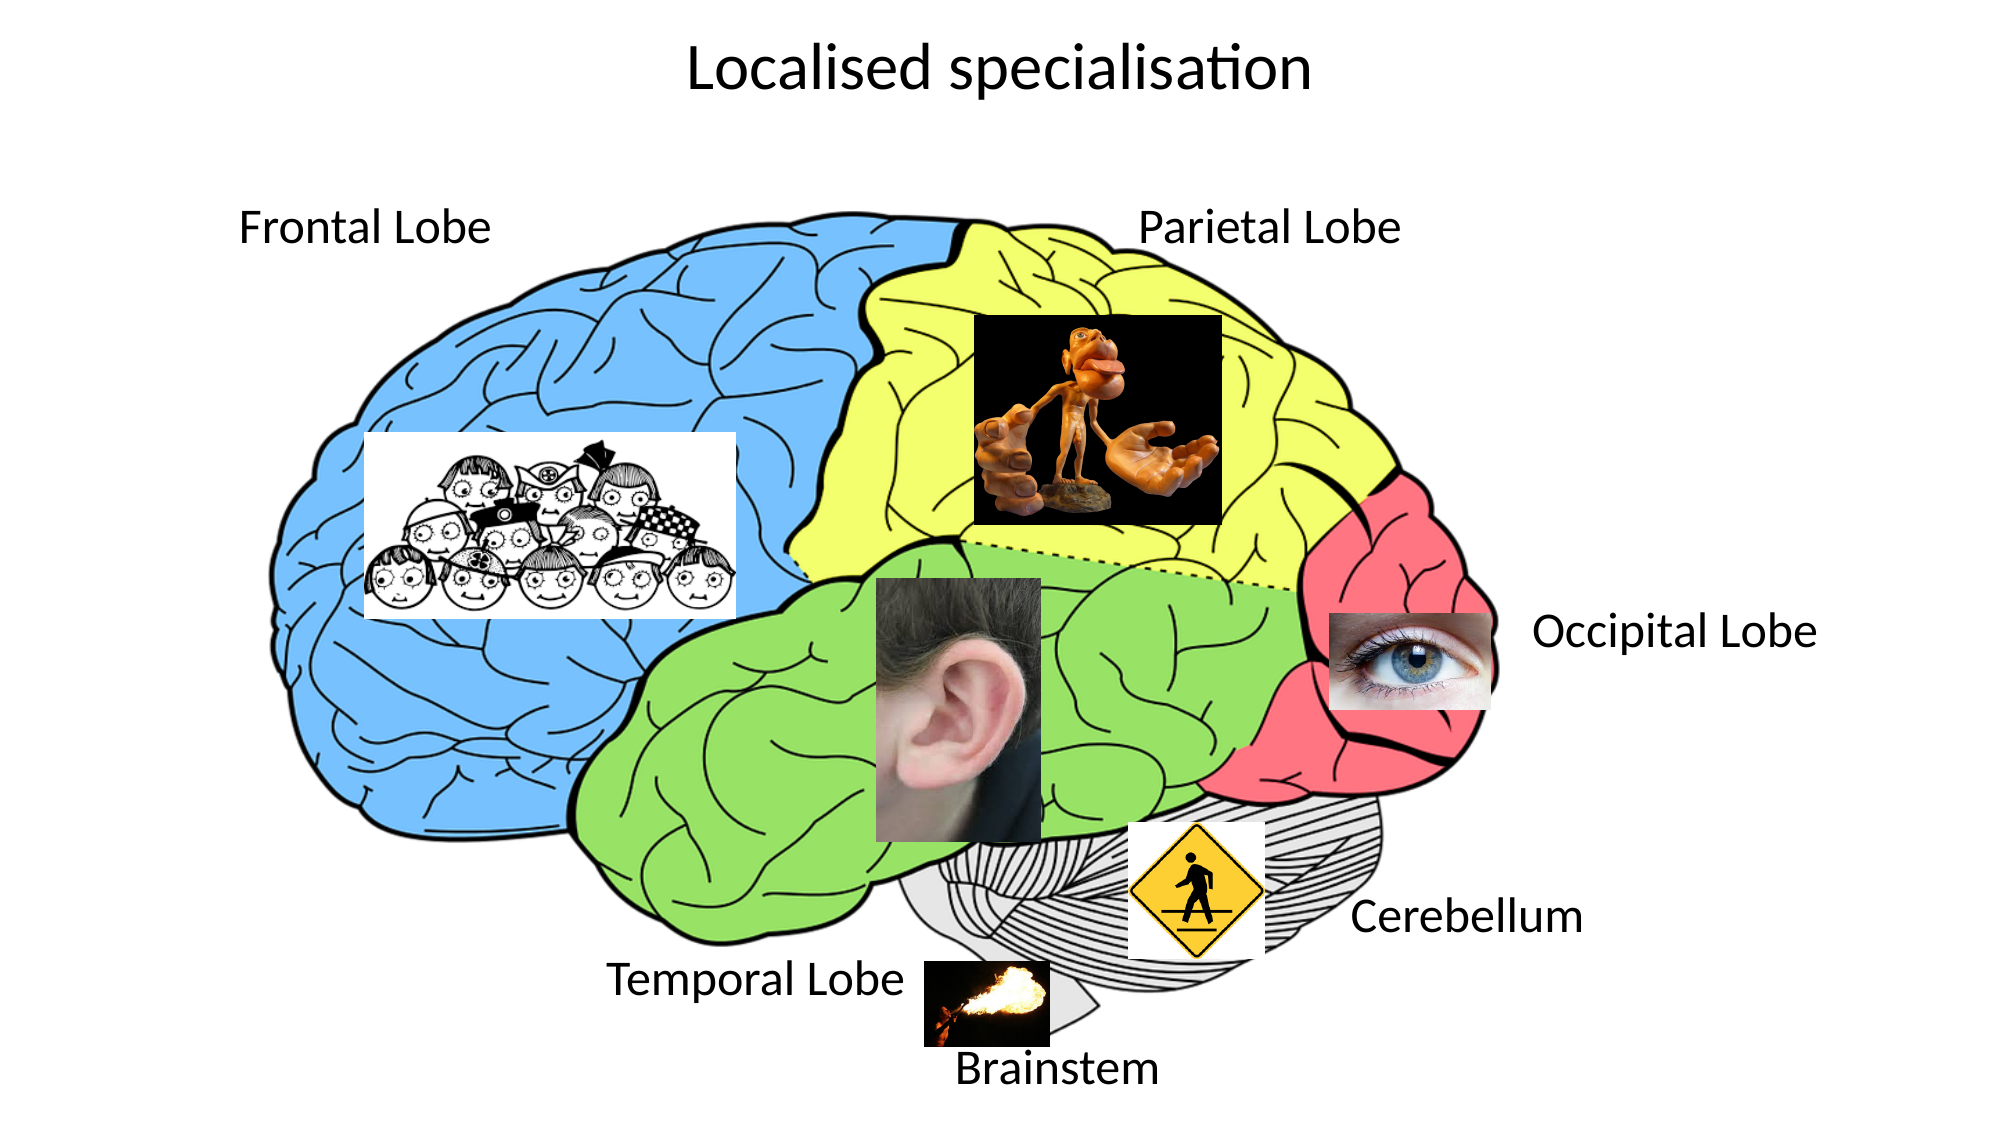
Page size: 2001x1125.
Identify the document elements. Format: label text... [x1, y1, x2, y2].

picture [1329, 613, 1491, 710]
picture [876, 578, 1040, 842]
picture [364, 432, 736, 619]
text_box Localised specialisation [0, 15, 2000, 111]
picture [1128, 822, 1264, 959]
picture [974, 315, 1222, 525]
picture [924, 961, 1050, 1047]
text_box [224, 156, 1885, 1108]
